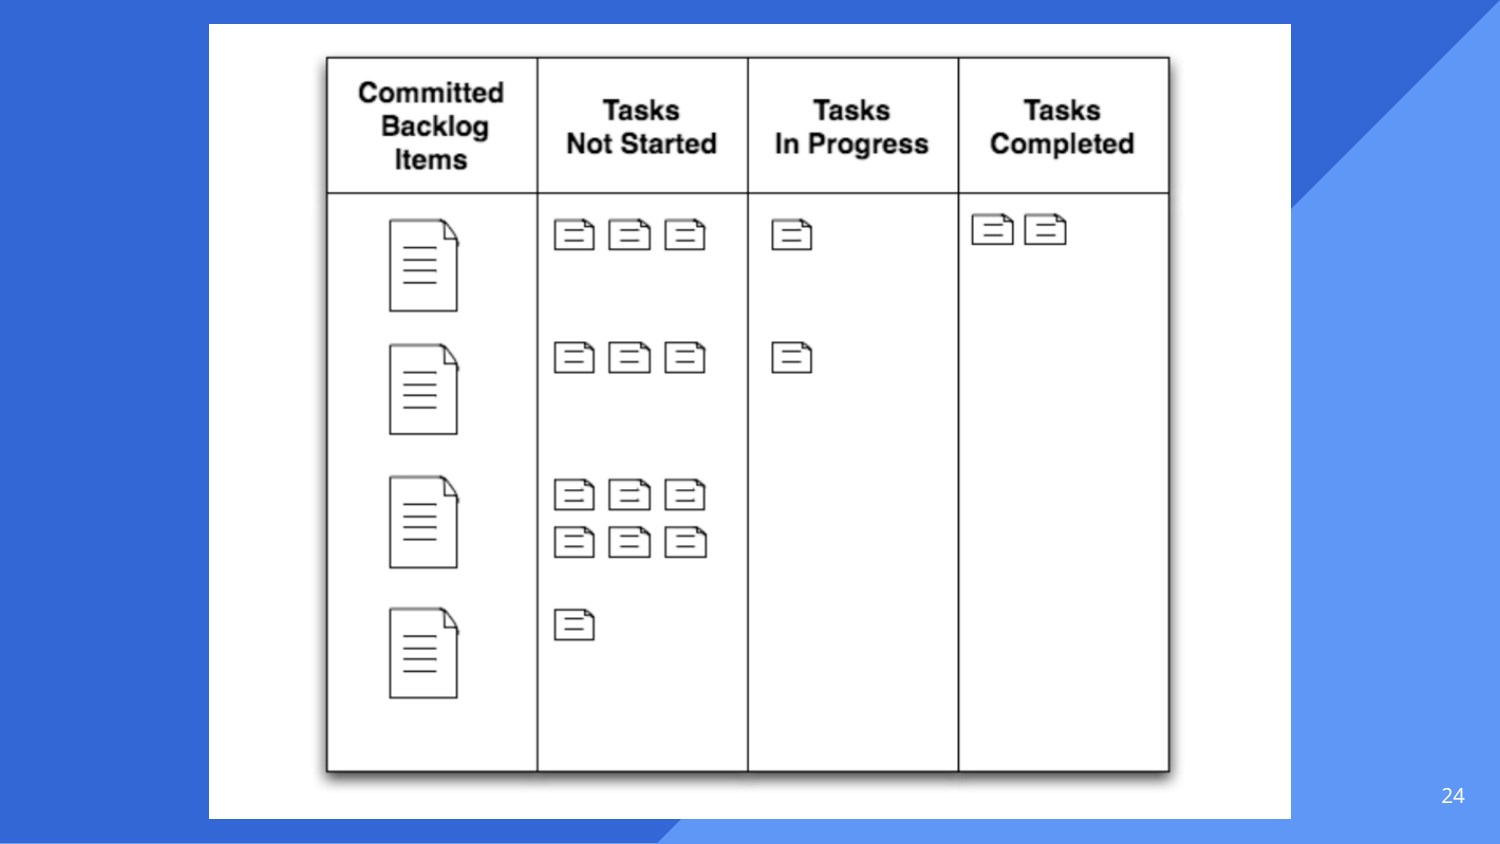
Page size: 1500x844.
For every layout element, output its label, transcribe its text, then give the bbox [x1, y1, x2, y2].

picture [209, 24, 1291, 819]
slide_number ‹#› [1389, 764, 1480, 830]
